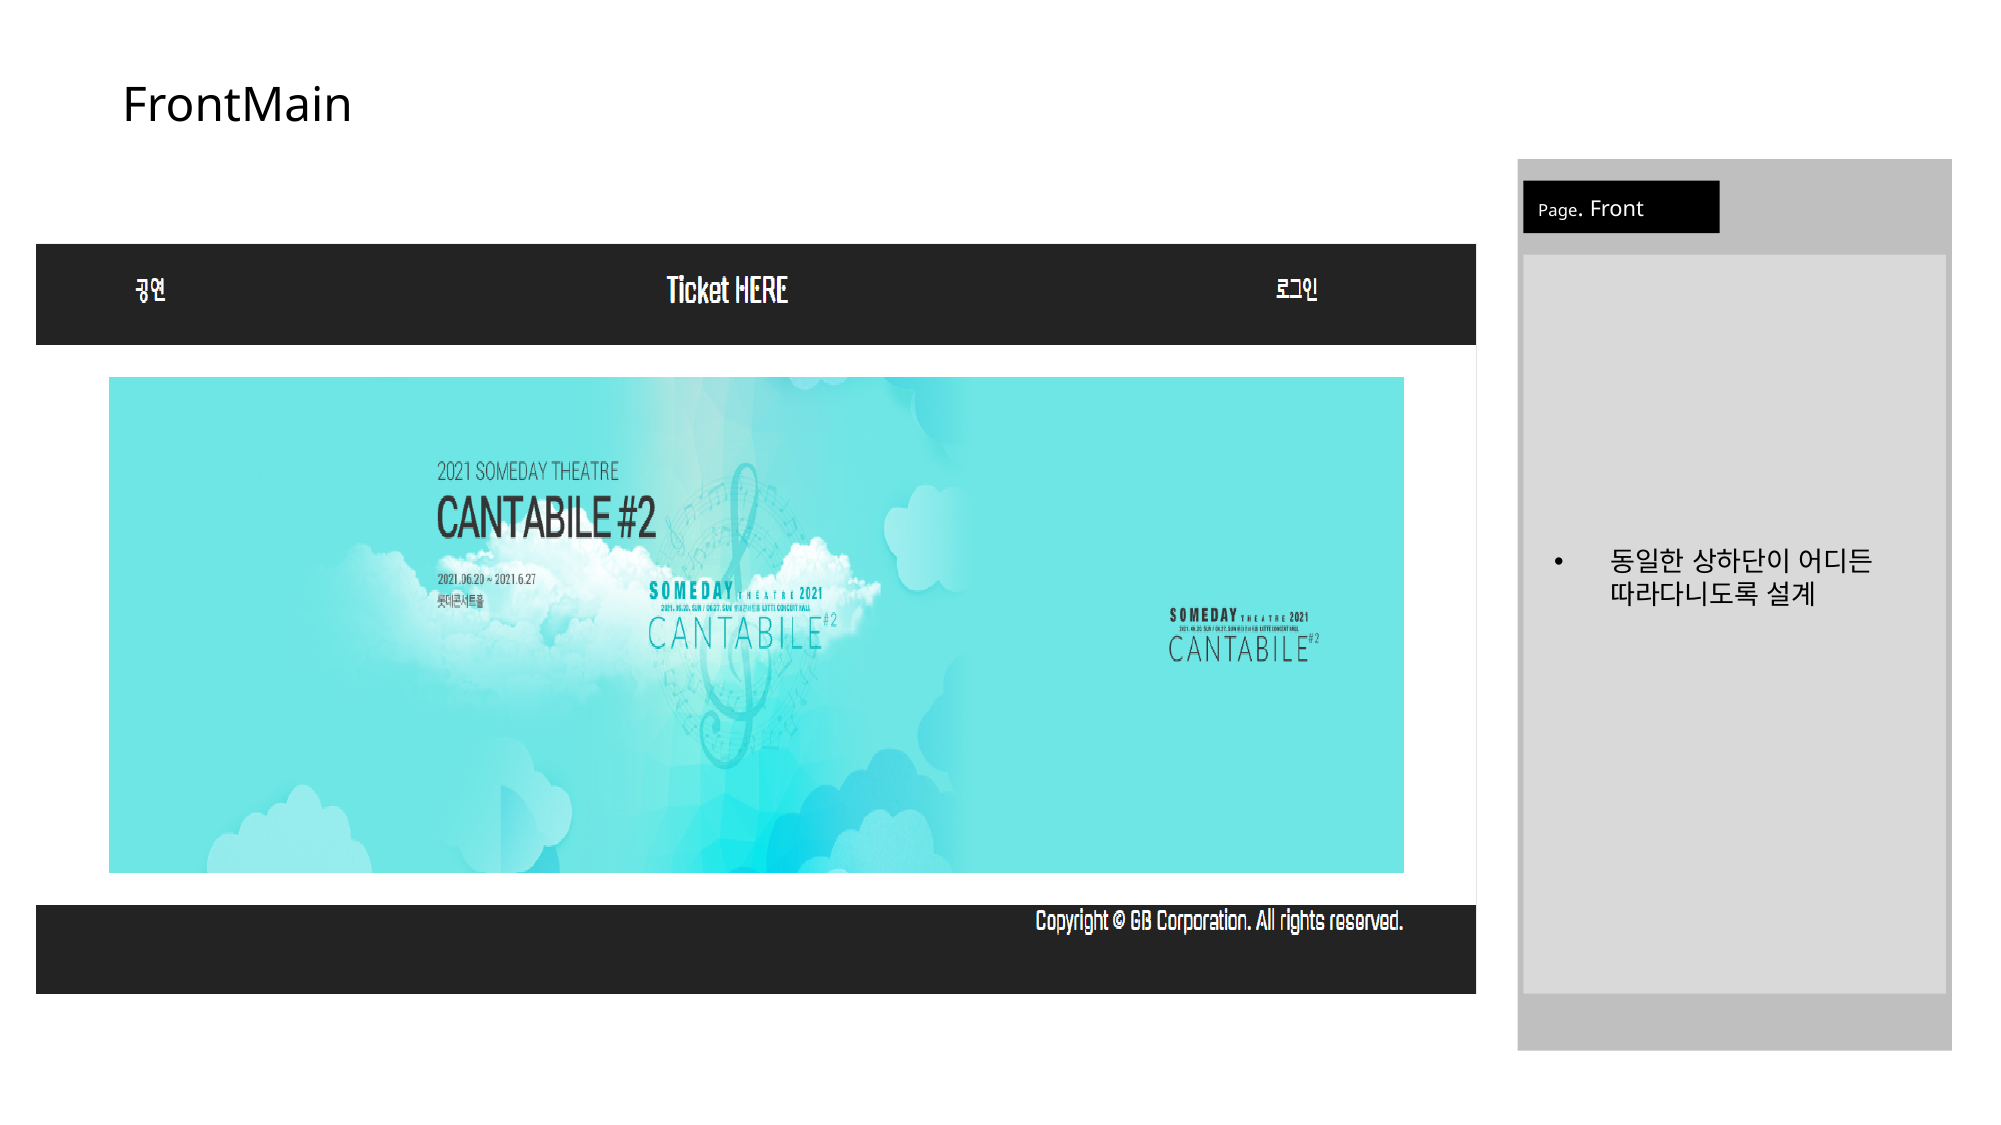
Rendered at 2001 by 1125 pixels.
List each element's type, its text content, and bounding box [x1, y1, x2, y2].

text_box 동일한 상하단이 어디든 따라다니도록 설계 [1539, 504, 1900, 617]
text_box [1517, 158, 1953, 1052]
picture [36, 243, 1477, 994]
text_box [1522, 254, 1947, 995]
text_box FrontMain [107, 72, 625, 139]
text_box Page. Front [1522, 179, 1721, 234]
